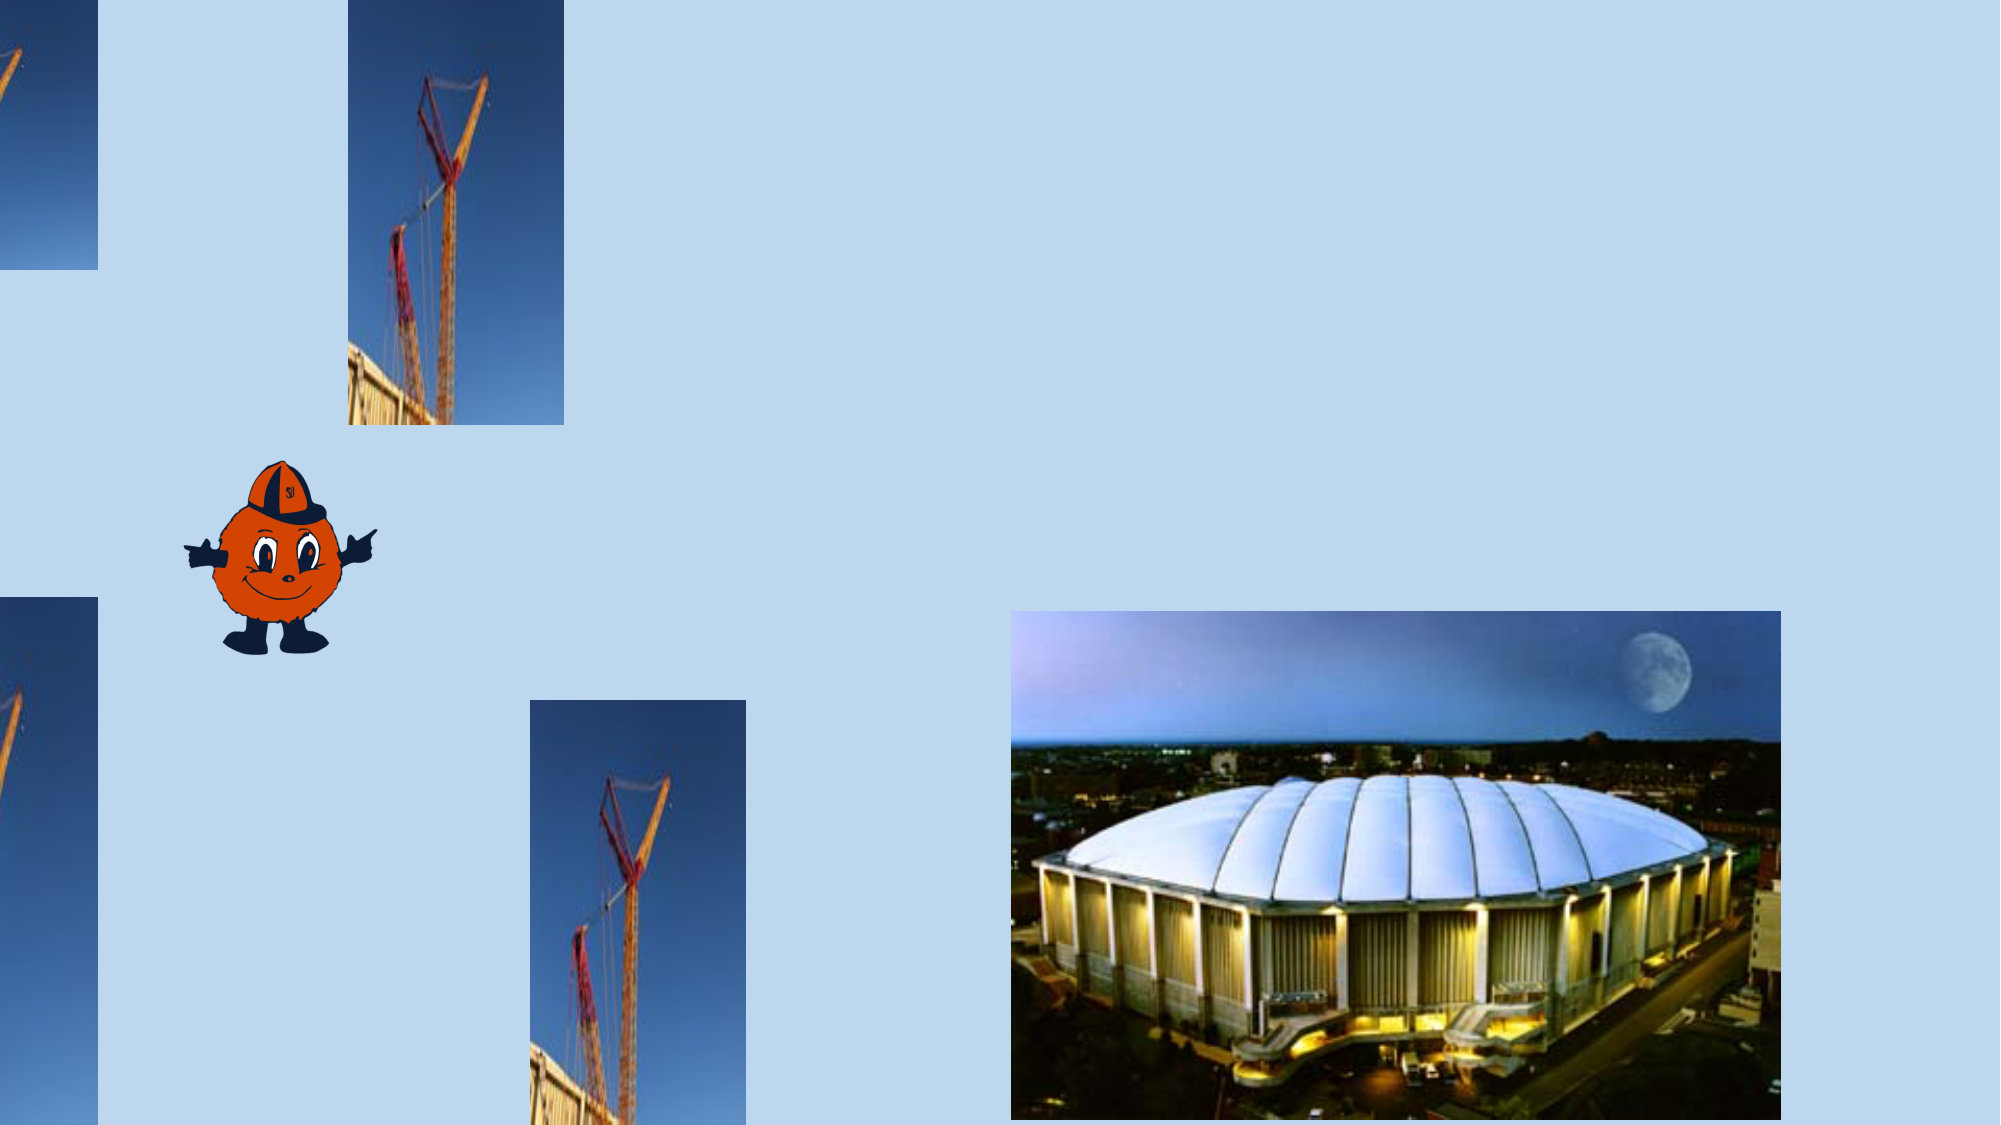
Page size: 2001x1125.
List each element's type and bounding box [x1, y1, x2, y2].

text_box [0, 0, 1781, 1125]
picture [174, 451, 387, 674]
